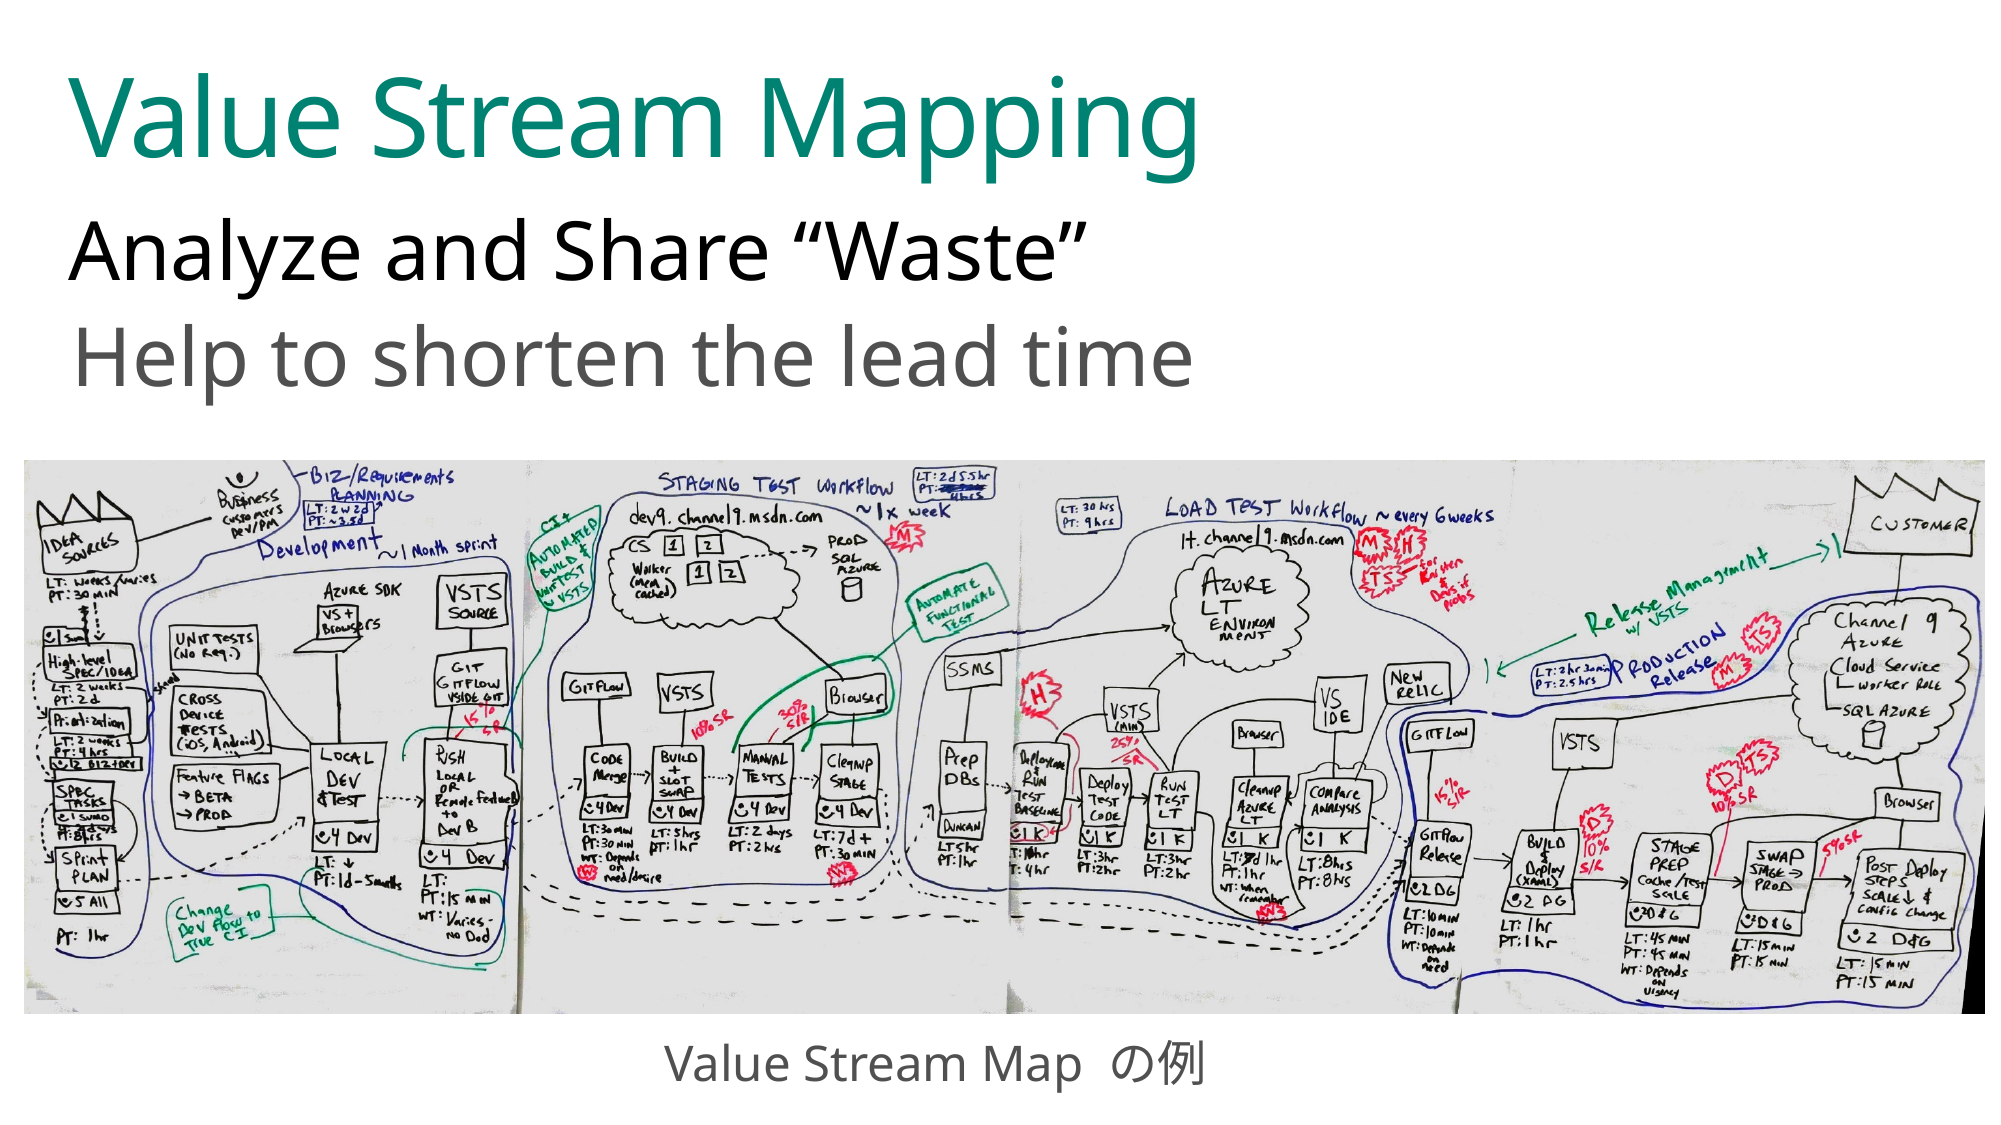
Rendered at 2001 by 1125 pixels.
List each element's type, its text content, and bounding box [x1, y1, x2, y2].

text_box Value Stream Map の例 [634, 1015, 1236, 1116]
list Analyze and Share “Waste” [44, 195, 1956, 317]
picture [23, 460, 1985, 1015]
title Value Stream Mapping [44, 47, 1957, 196]
text_box Help to shorten the lead time [48, 301, 1960, 420]
